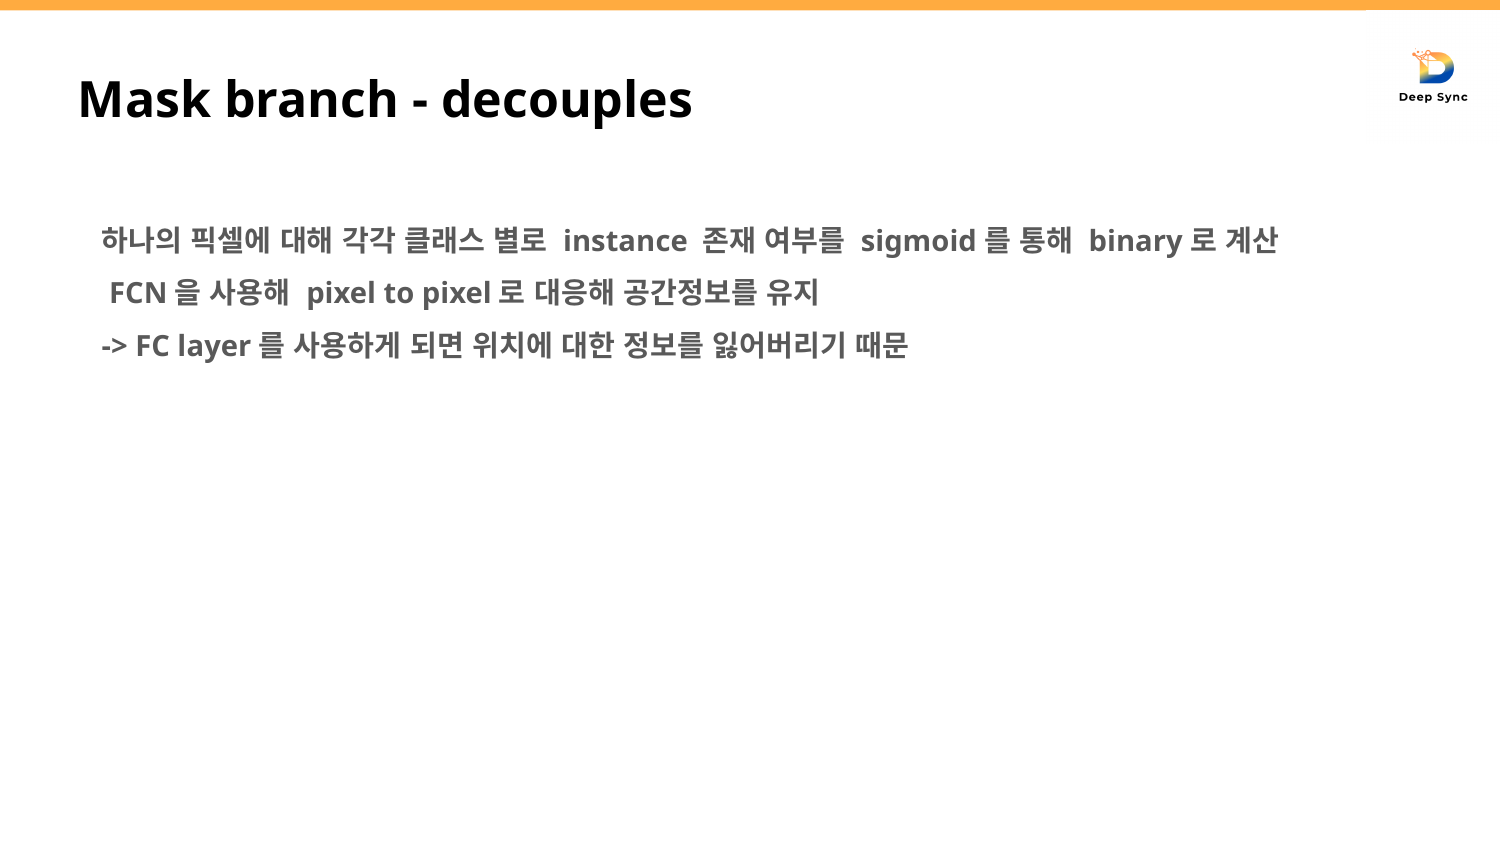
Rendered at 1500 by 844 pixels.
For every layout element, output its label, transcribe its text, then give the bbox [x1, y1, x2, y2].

title Mask branch - decouples [62, 52, 1335, 144]
picture [1366, 10, 1500, 144]
list 하나의 픽셀에 대해 각각 클래스 별로 instance 존재 여부를 sigmoid를 통해 binary로 계산 FCN을 사용해 pixel to pixel로 대응해 공간정보를 유지 -> FC layer를 사용하게 되면 위치에 대한 정보를 잃어버리기 때문 [62, 189, 1390, 379]
